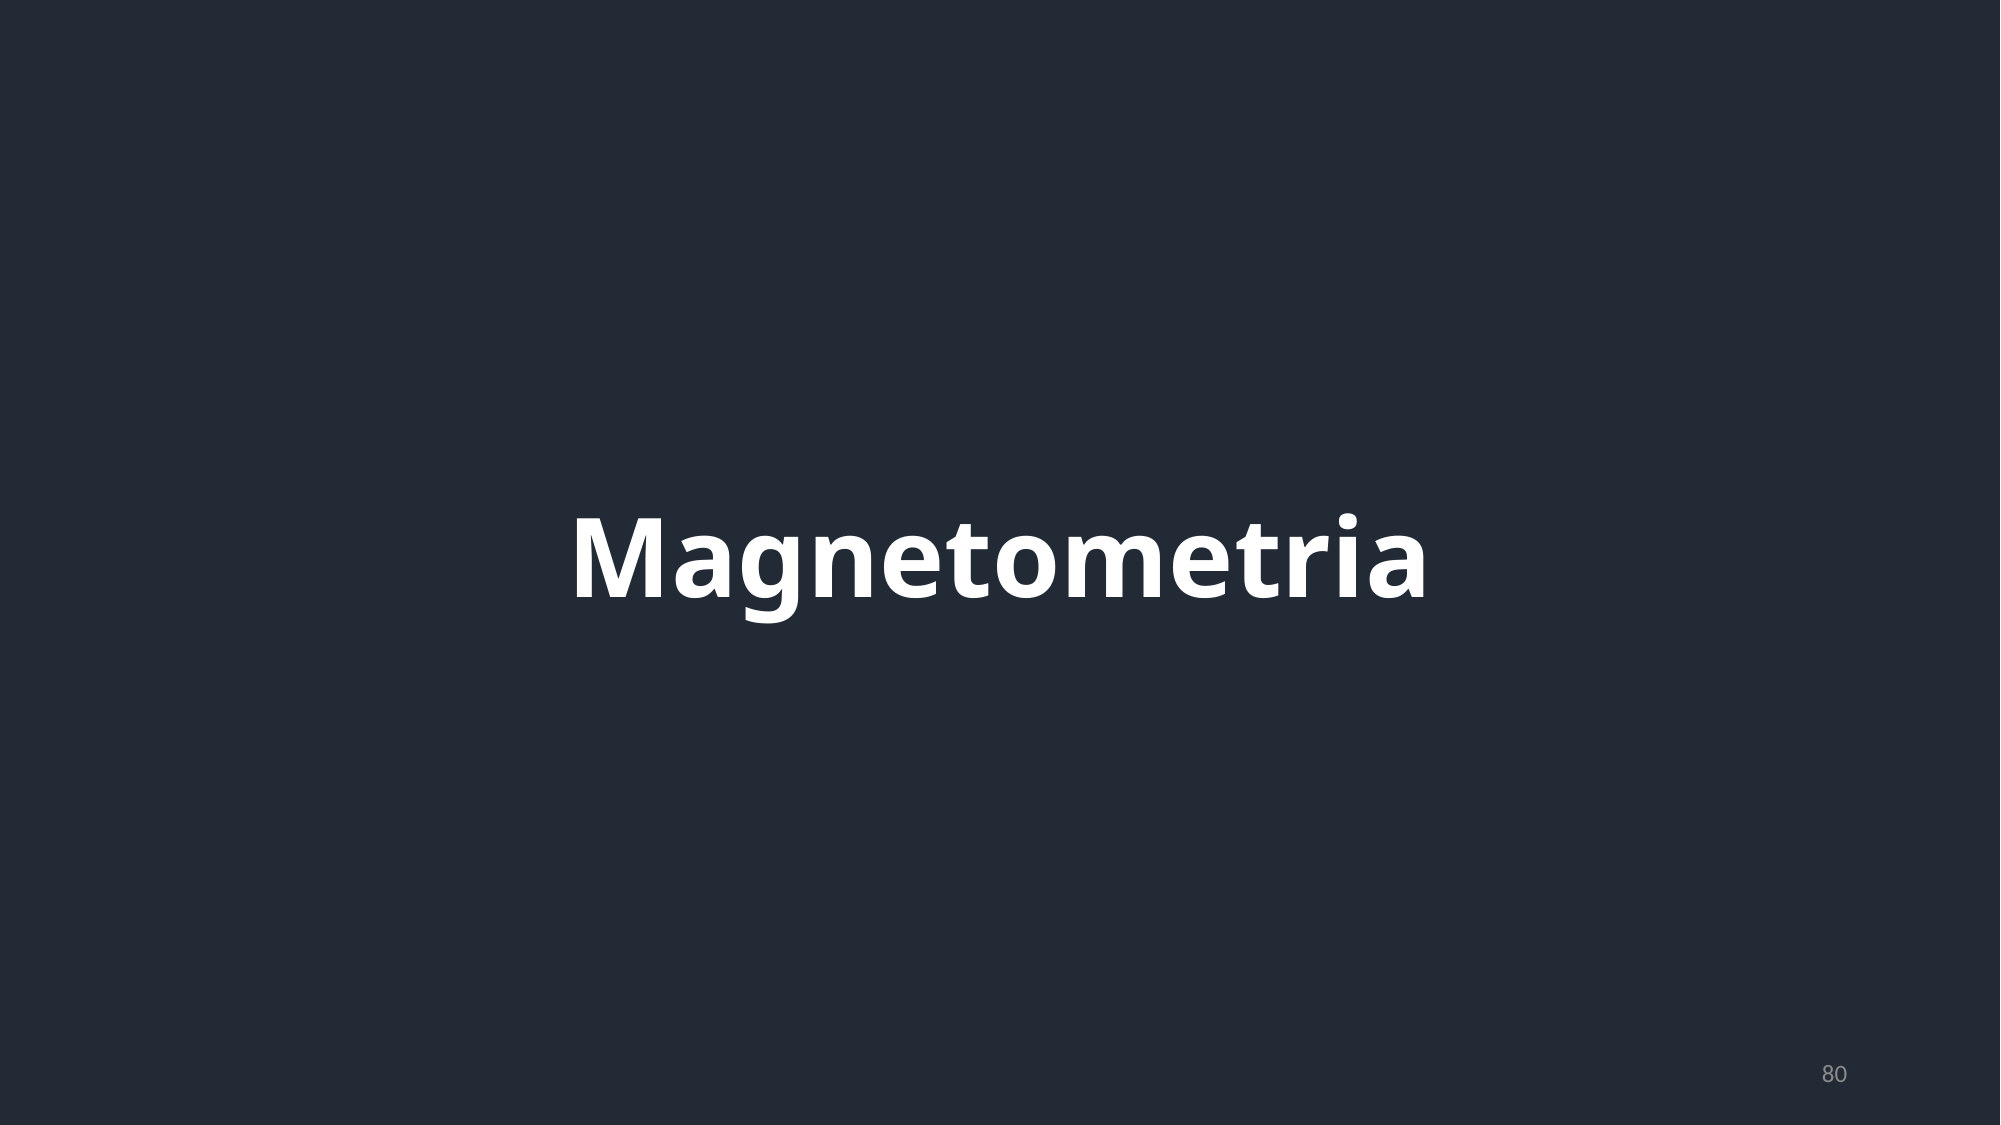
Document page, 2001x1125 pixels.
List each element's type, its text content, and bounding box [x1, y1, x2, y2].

slide_number 80 [1412, 1042, 1863, 1103]
text_box Magnetometria [31, 495, 1969, 630]
